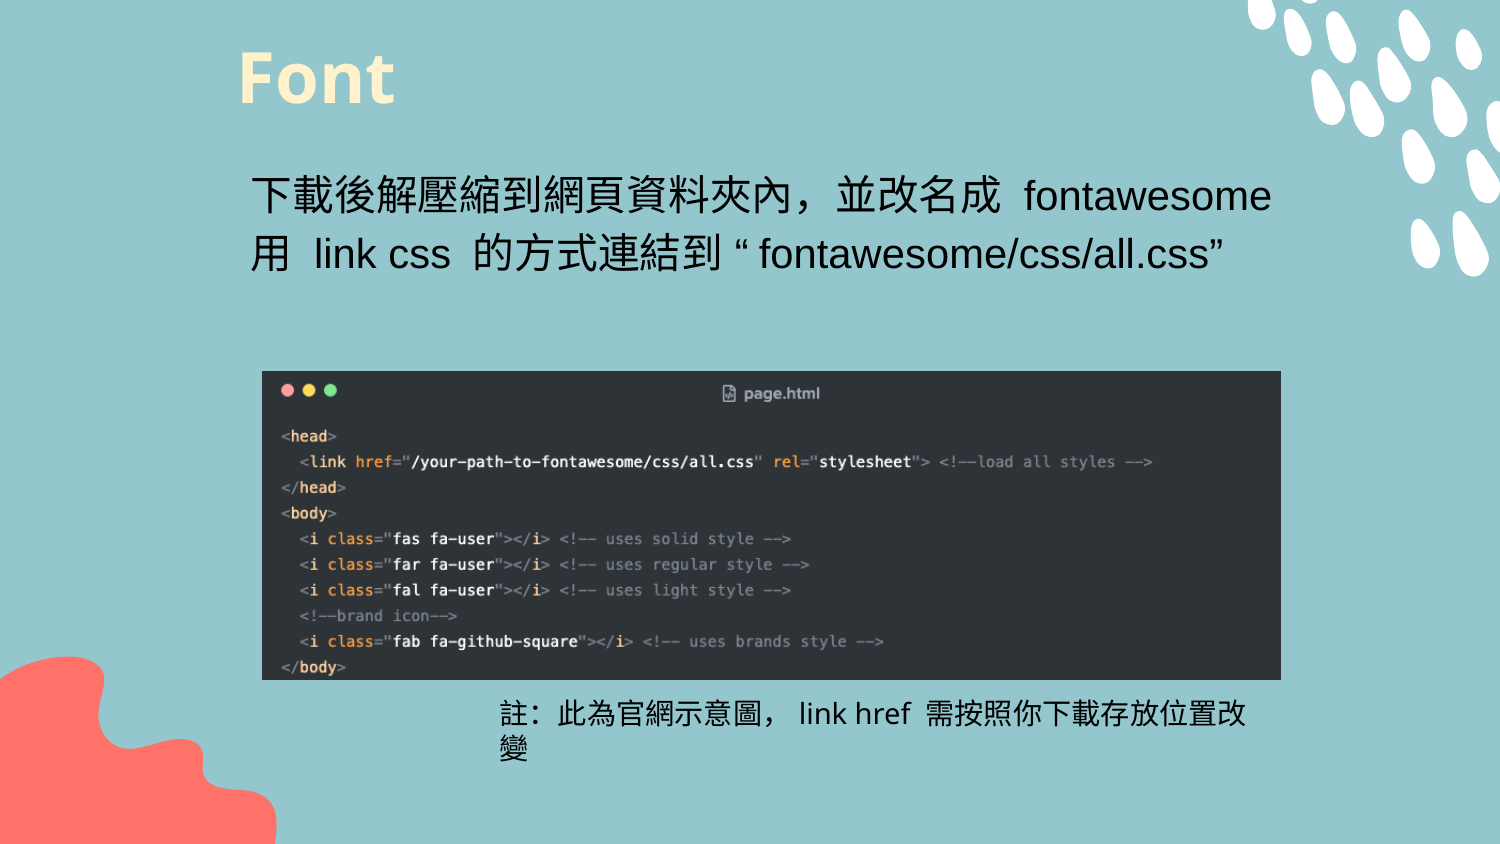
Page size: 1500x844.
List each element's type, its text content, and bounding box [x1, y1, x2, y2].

text_box 註：此為官網示意圖，link href 需按照你下載存放位置改變 [484, 689, 1281, 770]
title Font [221, 0, 1500, 133]
text_box 下載後解壓縮到網頁資料夾內，並改名成 fontawesome 用 link css 的方式連結到 “fontawesome/css/all.css” [235, 146, 1494, 440]
picture [262, 371, 1281, 681]
